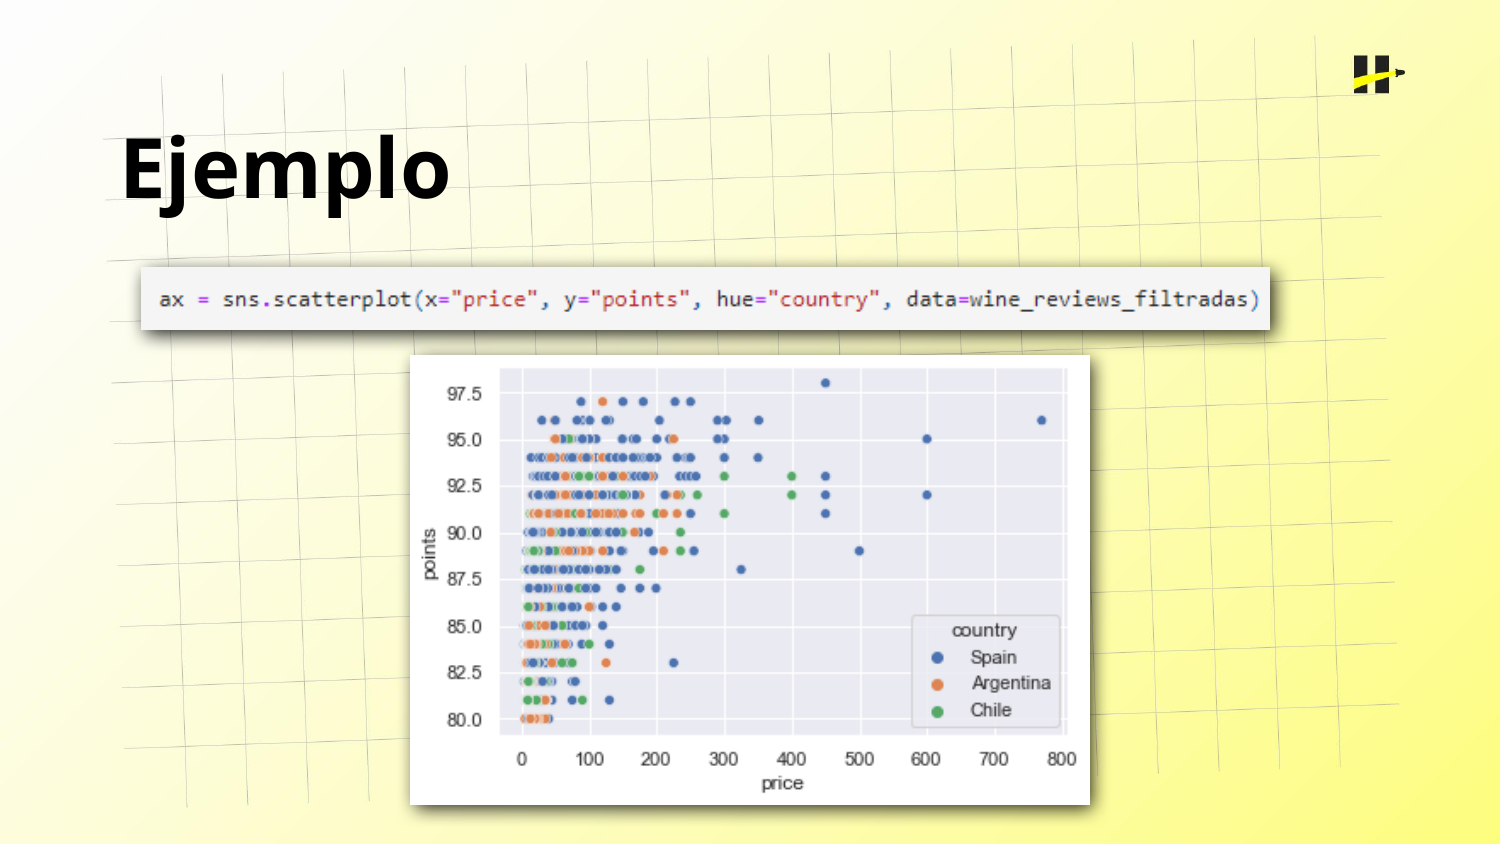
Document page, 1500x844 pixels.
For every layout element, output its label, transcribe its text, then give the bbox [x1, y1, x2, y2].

picture [0, 0, 1500, 844]
text_box Ejemplo [104, 111, 1445, 232]
